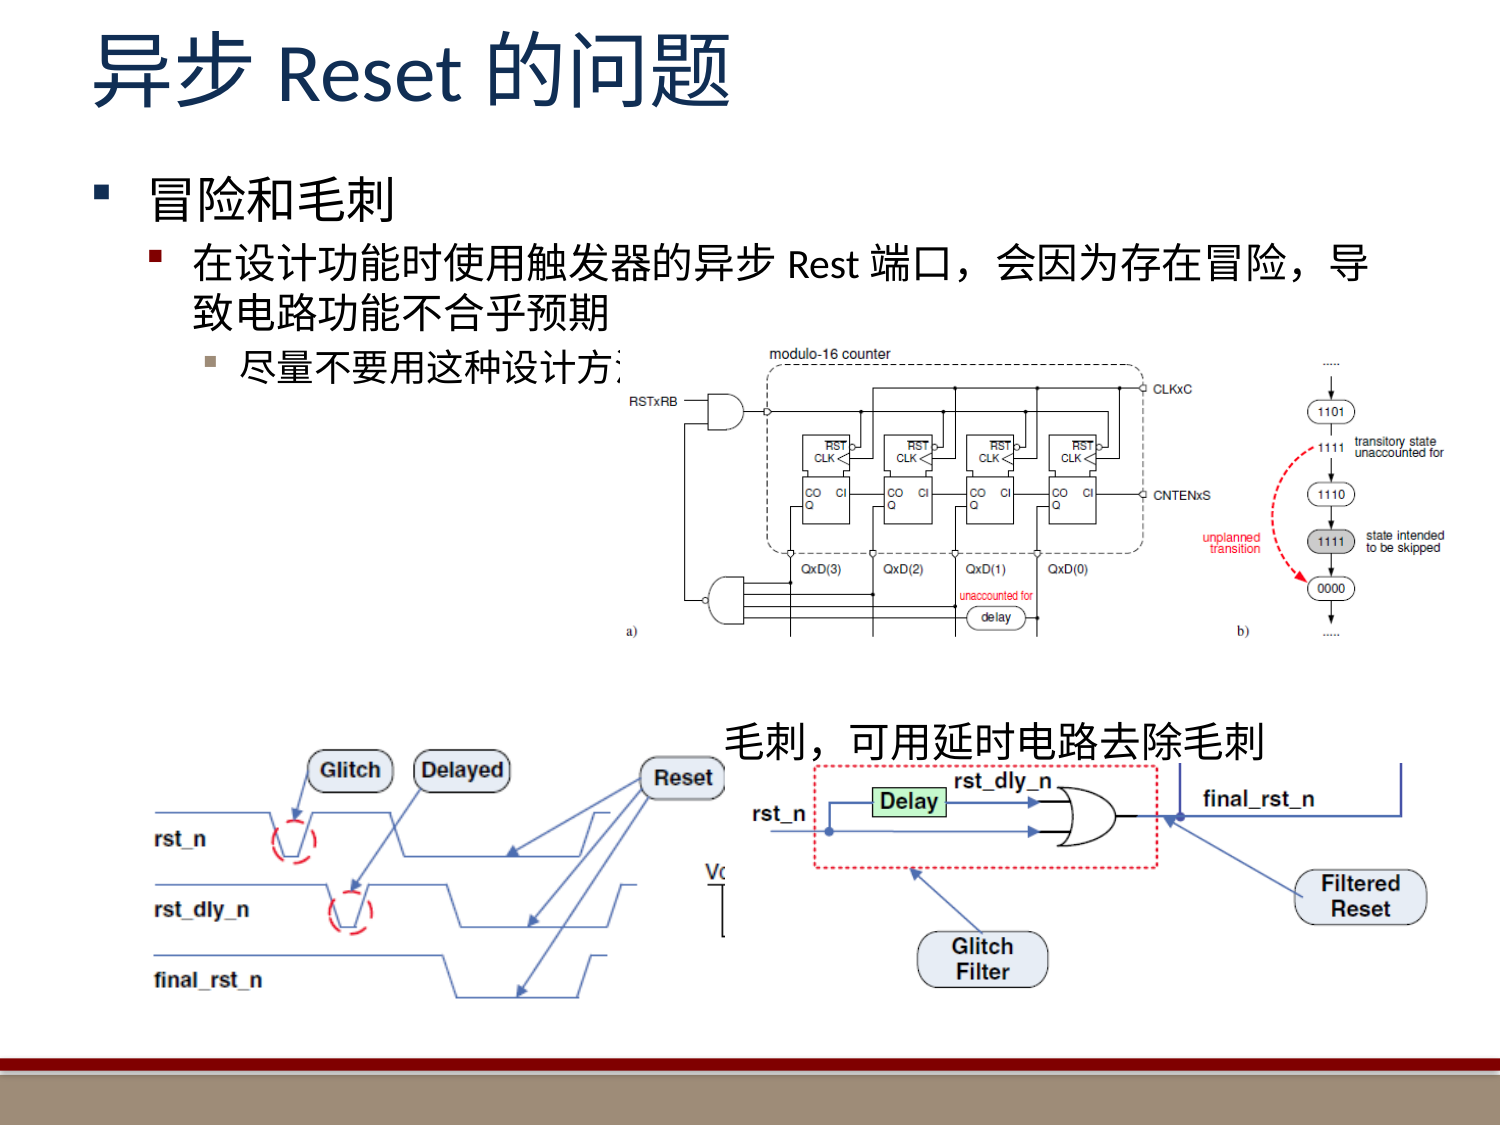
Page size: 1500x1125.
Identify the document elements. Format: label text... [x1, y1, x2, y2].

picture [619, 314, 1459, 647]
picture [135, 715, 726, 1017]
list 冒险和毛刺 在设计功能时使用触发器的异步Rest端口，会因为存在冒险，导致电路功能不合乎预期 尽量不要用这种设计方法 管脚引入Reset信号可能带来毛刺，可用延时电路去除毛刺 [74, 160, 1426, 1036]
title 异步Reset的问题 [74, 0, 1426, 138]
picture [737, 763, 1448, 999]
